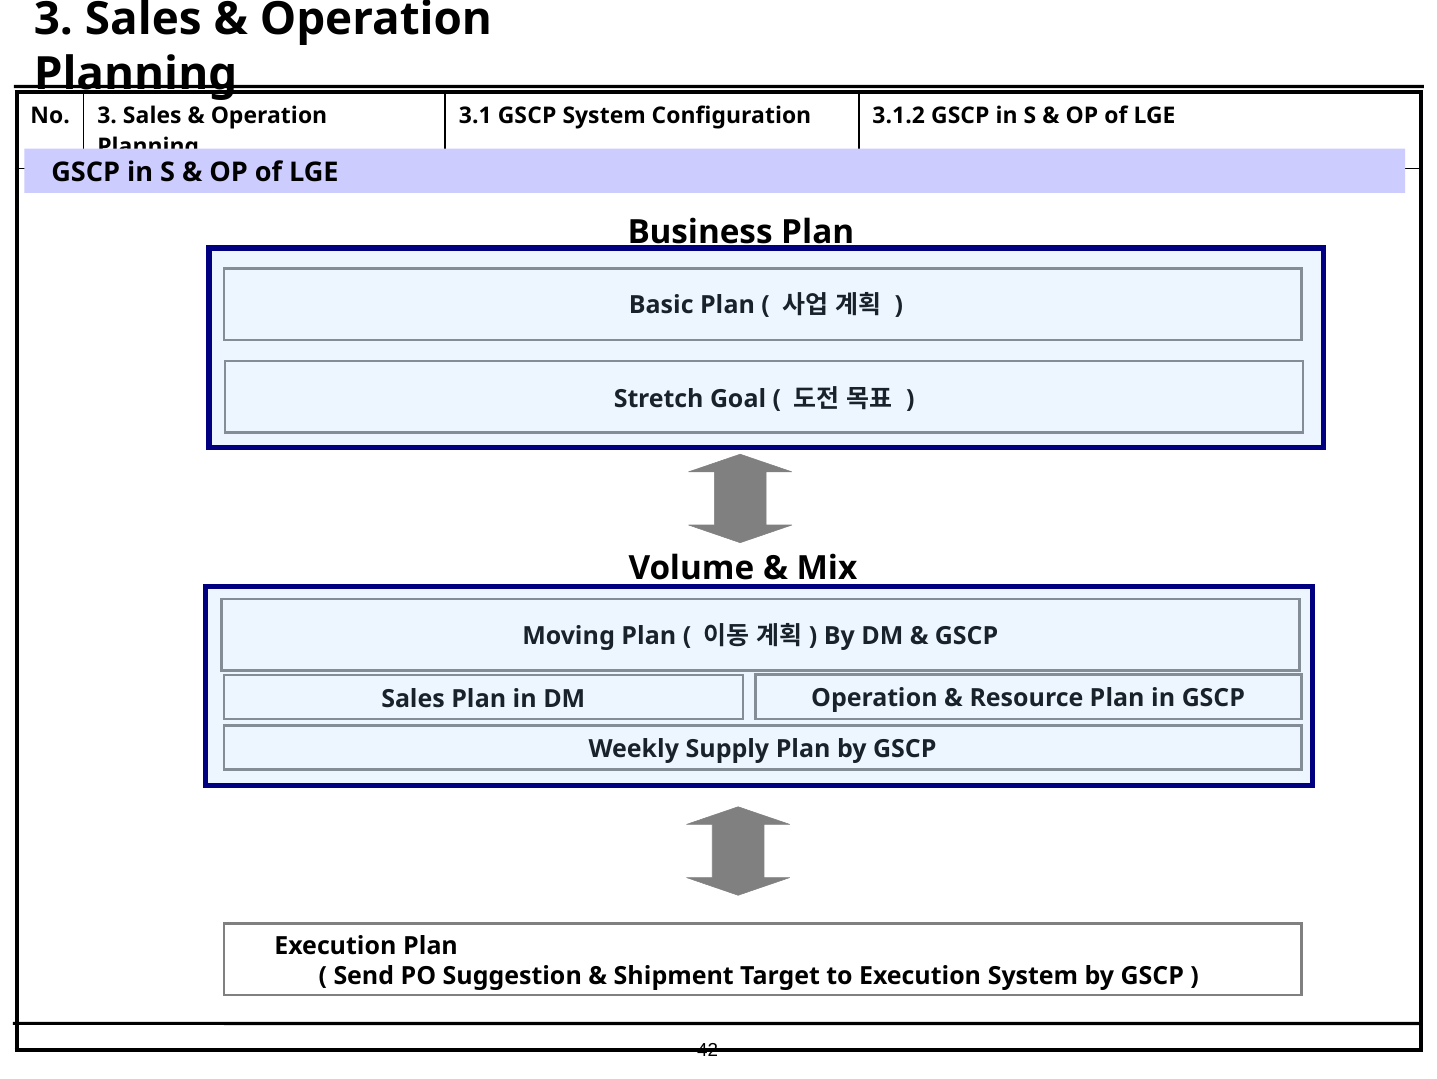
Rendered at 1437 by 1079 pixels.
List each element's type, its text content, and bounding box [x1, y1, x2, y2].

table_header 3.1 GSCP System Configuration [446, 94, 858, 148]
title 3. Sales & Operation Planning [20, 9, 697, 78]
text_box Business Plan [490, 203, 993, 258]
text_box Volume & Mix [492, 539, 995, 586]
text_box GSCP in S & OP of LGE [24, 148, 1406, 193]
slide_number 42 [560, 1052, 860, 1079]
table_header 3. Sales & Operation Planning [84, 94, 444, 148]
text_box Execution Plan ( Send PO Suggestion & Shipment Target to Execution System by GSCP ) [223, 923, 1302, 996]
table_cell [19, 169, 1419, 1048]
table_header No. [19, 94, 83, 168]
text_box [205, 586, 1313, 786]
text_box [686, 806, 790, 896]
text_box [688, 454, 792, 539]
text_box [209, 248, 1324, 448]
table_header 3.1.2 GSCP in S & OP of LGE [860, 94, 1419, 168]
